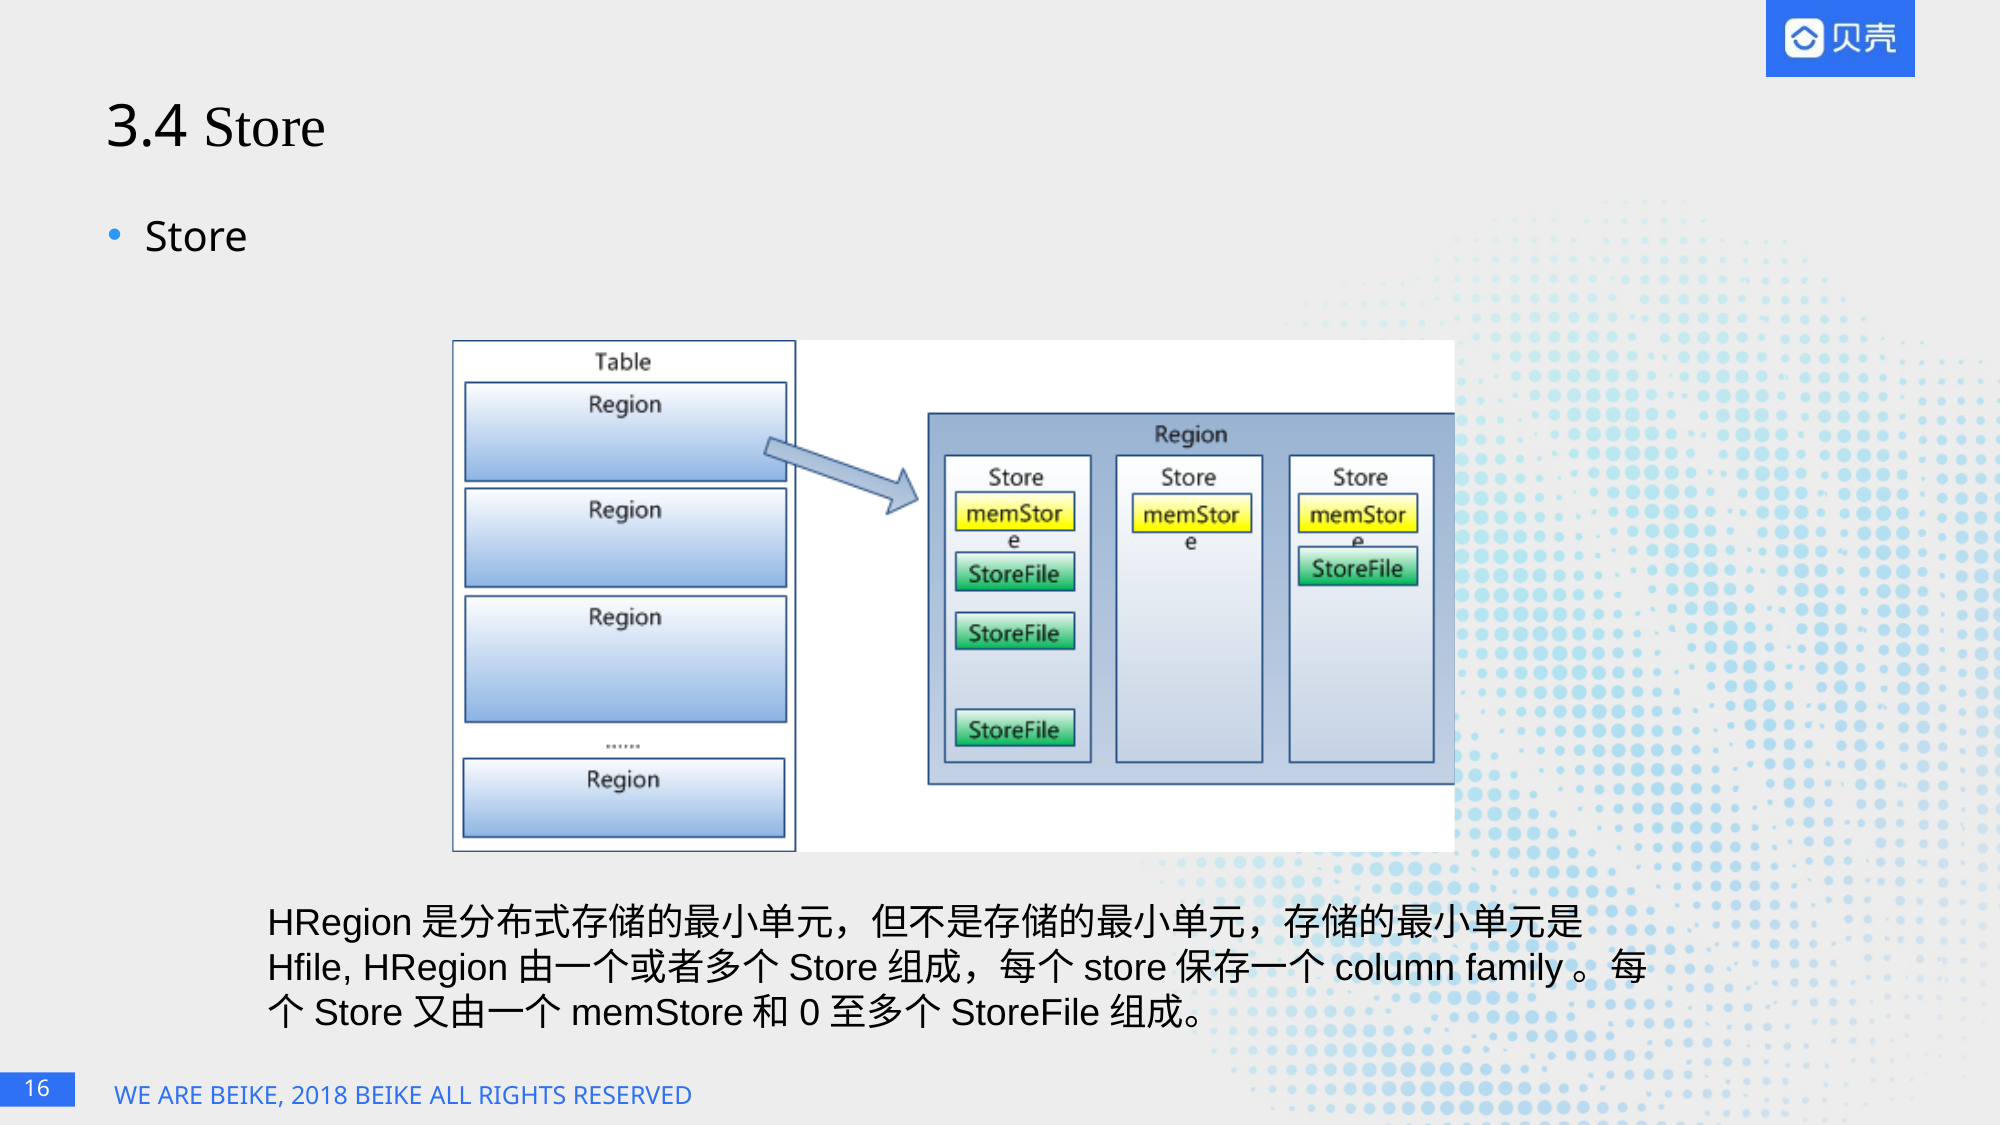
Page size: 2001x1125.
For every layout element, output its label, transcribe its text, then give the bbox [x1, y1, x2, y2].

list Store [92, 202, 1847, 990]
text_box HRegion是分布式存储的最小单元，但不是存储的最小单元，存储的最小单元是Hfile, HRegion由一个或者多个Store组成，每个store保存一个column family。每个Store又由一个memStore和0至多个StoreFile组成。 [252, 890, 1687, 1086]
picture [0, 0, 2000, 1125]
title 3.4 Store [91, 59, 1816, 167]
